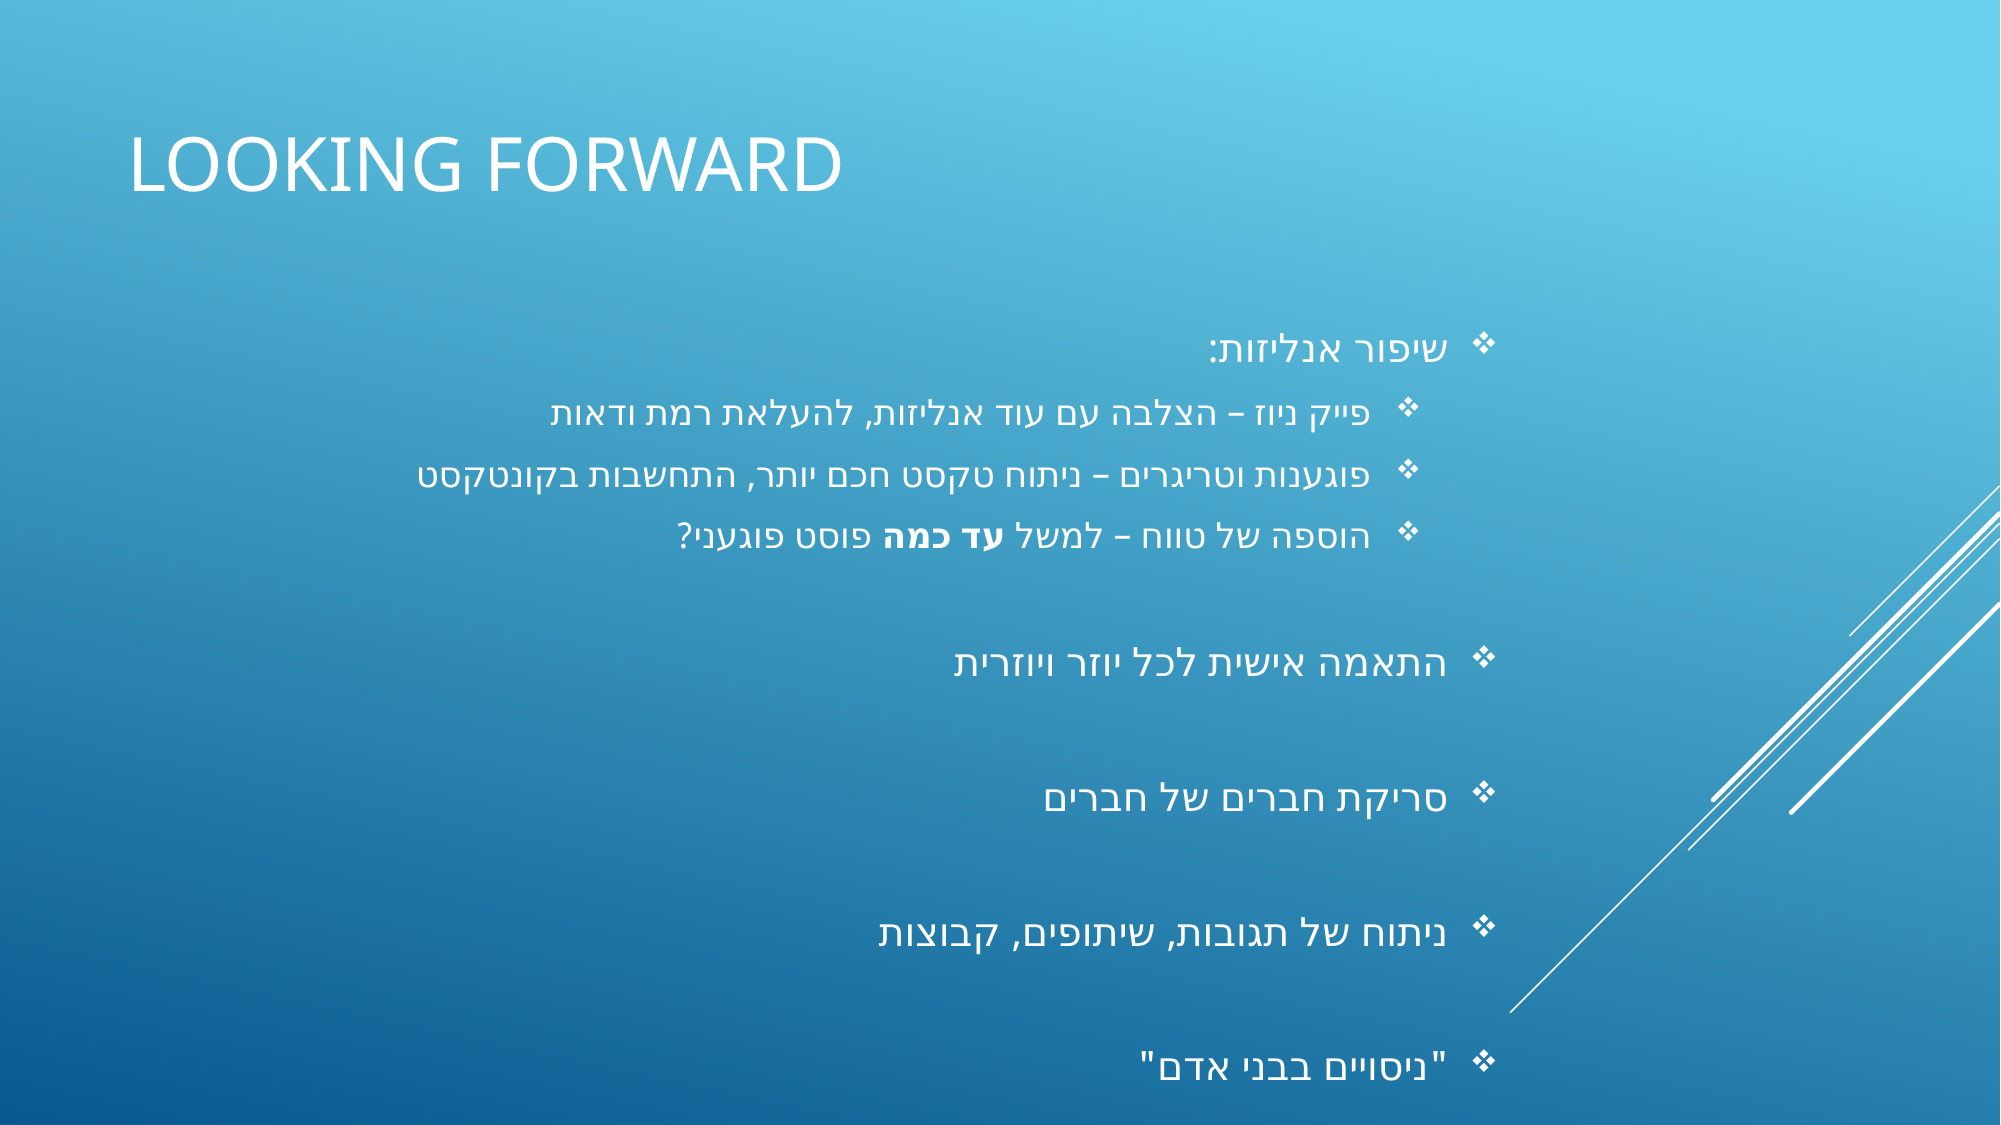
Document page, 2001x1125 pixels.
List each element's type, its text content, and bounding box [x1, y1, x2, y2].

title Looking forward [112, 37, 1513, 285]
list שיפור אנליזות: פייק ניוז – הצלבה עם עוד אנליזות, להעלאת רמת ודאות פוגענות וטריגרים – ניתוח טקסט חכם יותר, התחשבות בקונטקסט הוספה של טווח – למשל עד כמה פוסט פוגעני? התאמה אישית לכל יוזר ויוזרית סריקת חברים של חברים ניתוח של תגובות, שיתופים, קבוצות "ניסויים בבני אדם" [112, 315, 1513, 1100]
